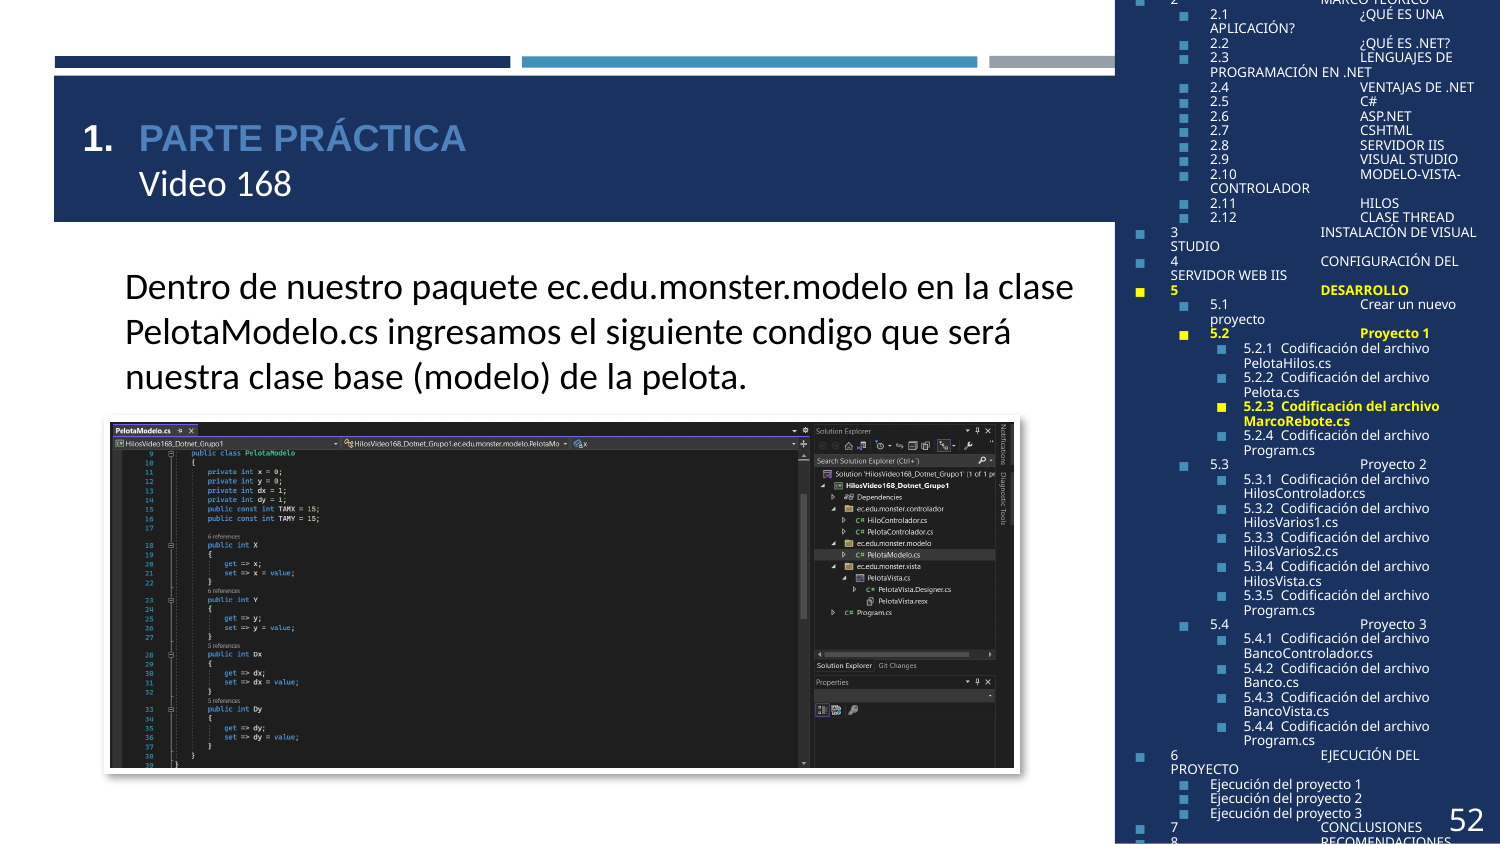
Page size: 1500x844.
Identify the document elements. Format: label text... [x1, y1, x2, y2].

picture [109, 421, 1015, 769]
title PARTE PRÁCTICA Video 168 [71, 75, 1121, 210]
text_box [1114, 210, 1437, 844]
text_box Dentro de nuestro paquete ec.edu.monster.modelo en la clase PelotaModelo.cs ingresamos el siguiente condigo que será nuestra clase base (modelo) de la pelota. [110, 254, 1091, 440]
text_box 1 OBJETIVOS 2 MARCO TEÓRICO 2.1 ¿QUÉ ES UNA APLICACIÓN? 2.2 ¿QUÉ ES .NET? 2.3 LENGUAJES DE PROGRAMACIÓN EN .NET 2.4 VENTAJAS DE .NET 2.5 C# 2.6 ASP.NET 2.7 CSHTML 2.8 SERVIDOR IIS 2.9 VISUAL STUDIO 2.10 MODELO-VISTA-CONTROLADOR 2.11 HILOS 2.12 CLASE THREAD 3 INSTALACIÓN DE VISUAL STUDIO 4 CONFIGURACIÓN DEL SERVIDOR WEB IIS 5 DESARROLLO 5.1 Crear un nuevo proyecto 5.2 Proyecto 1 5.2.1 Codificación del archivo PelotaHilos.cs 5.2.2 Codificación del archivo Pelota.cs 5.2.3 Codificación del archivo MarcoRebote.cs 5.2.4 Codificación del archivo Program.cs 5.3 Proyecto 2 5.3.1 Codificación del archivo HilosControlador.cs 5.3.2 Codificación del archivo HilosVarios1.cs 5.3.3 Codificación del archivo HilosVarios2.cs 5.3.4 Codificación del archivo HilosVista.cs 5.3.5 Codificación del archivo Program.cs 5.4 Proyecto 3 5.4.1 Codificación del archivo BancoControlador.cs 5.4.2 Codificación del archivo Banco.cs 5.4.3 Codificación del archivo BancoVista.cs 5.4.4 Codificación del archivo Program.cs 6 EJECUCIÓN DEL PROYECTO Ejecución del proyecto 1 Ejecución del proyecto 2 Ejecución del proyecto 3 7 CONCLUSIONES 8 RECOMENDACIONES 9 BIBLIOGRAFÍA [1121, 30, 1500, 814]
text_box 52 [1437, 814, 1500, 844]
text_box [1114, 0, 1500, 75]
